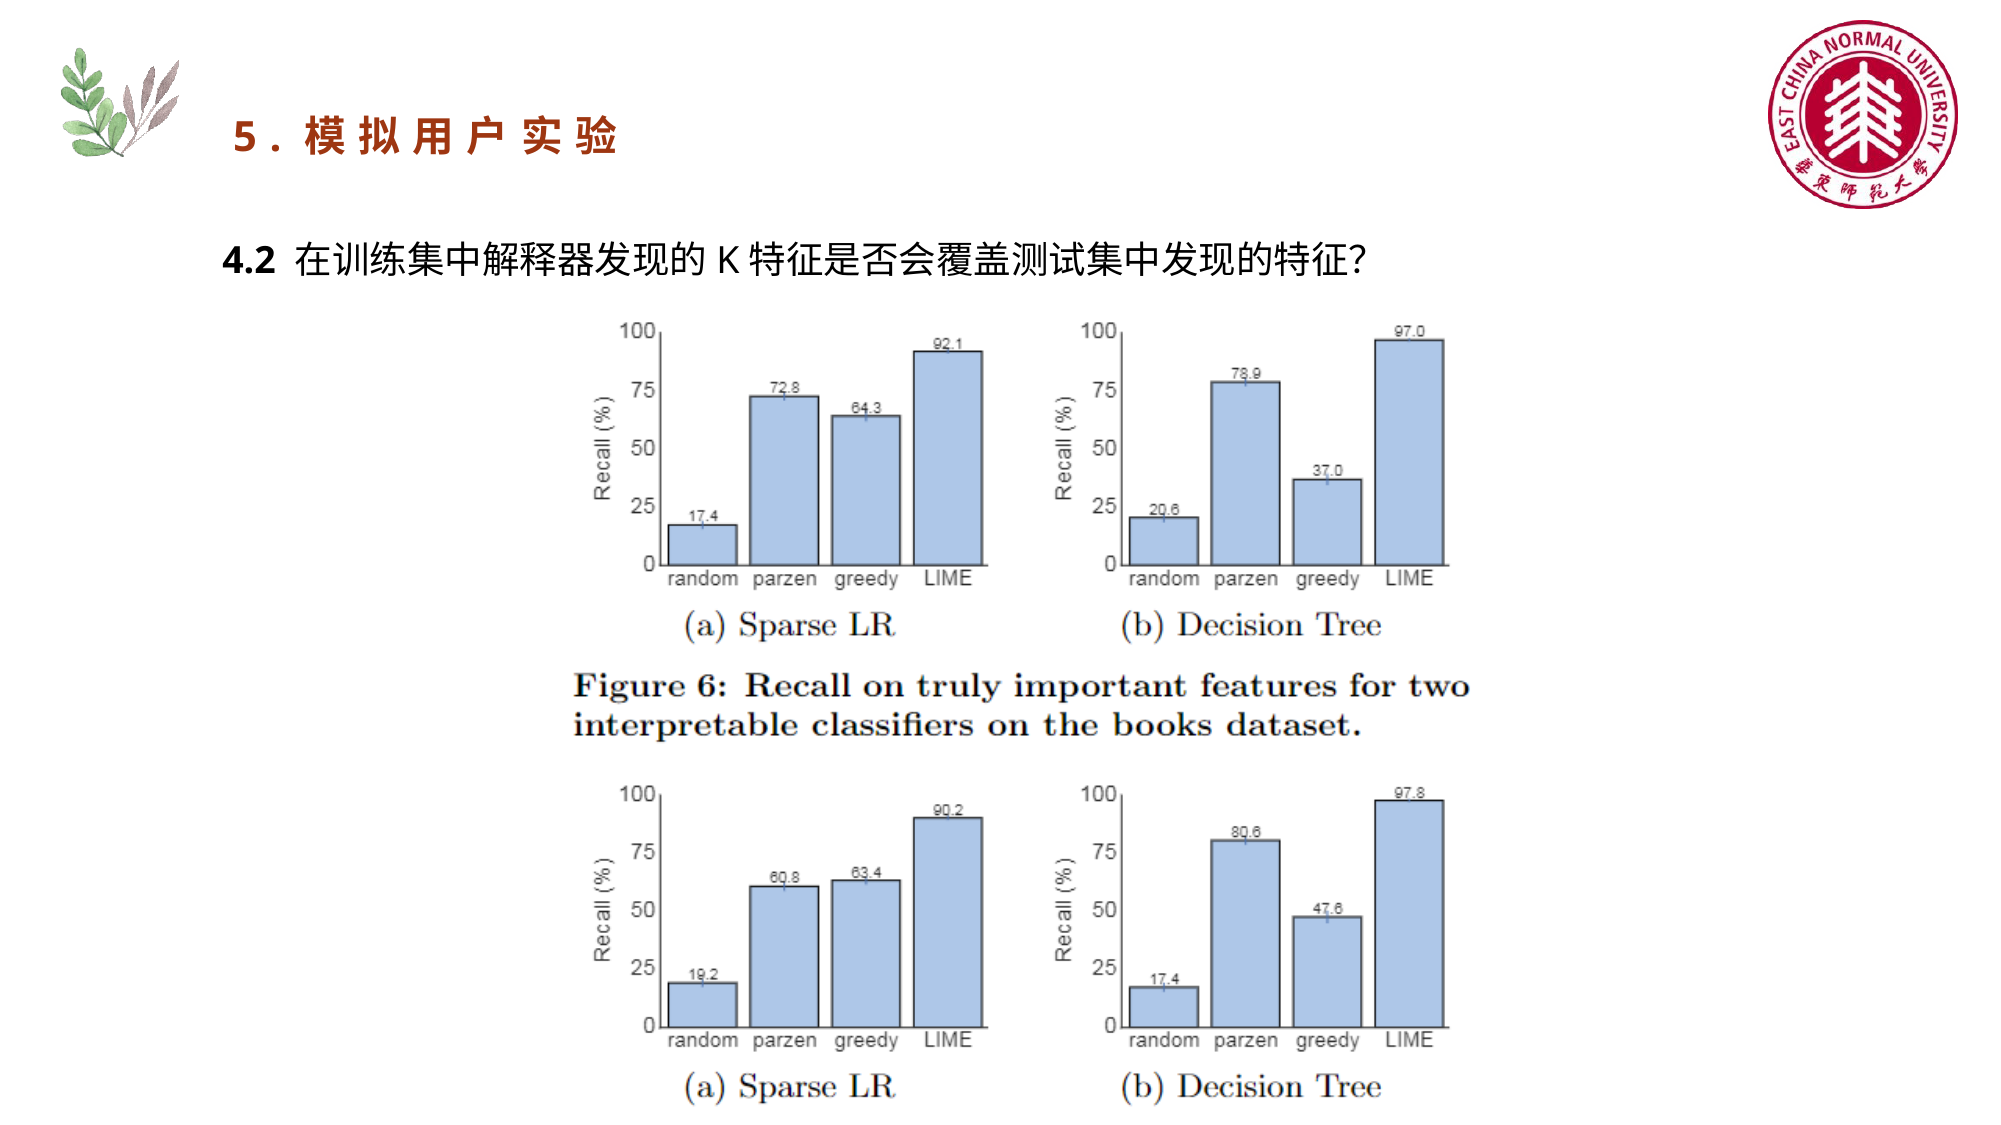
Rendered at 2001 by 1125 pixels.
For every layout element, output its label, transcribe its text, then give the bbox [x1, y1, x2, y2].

picture [546, 282, 1531, 1116]
text_box 4.2 在训练集中解释器发现的K特征是否会覆盖测试集中发现的特征？ [207, 210, 1793, 289]
text_box 5.模拟用户实验 [218, 81, 1309, 167]
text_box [61, 46, 179, 160]
picture [1768, 20, 1958, 209]
